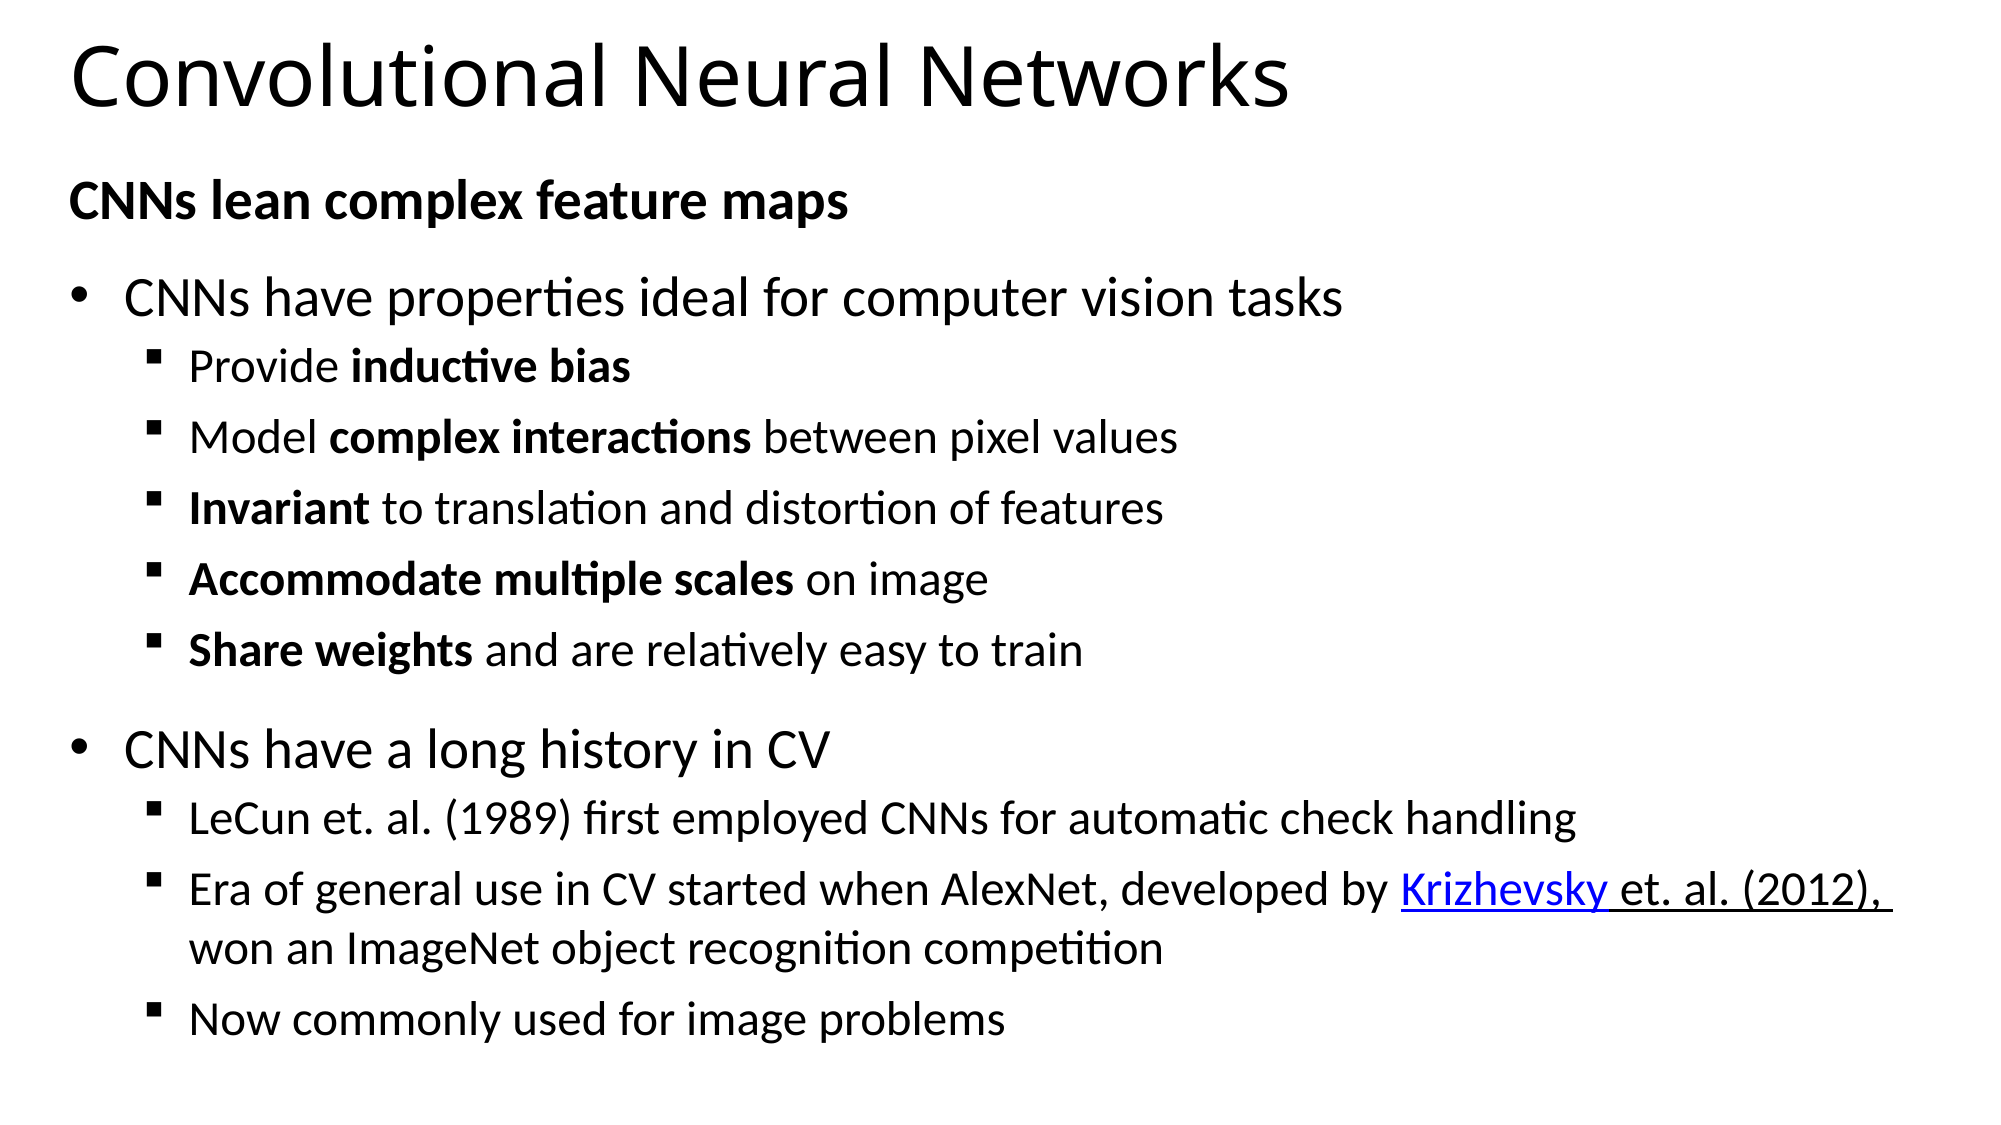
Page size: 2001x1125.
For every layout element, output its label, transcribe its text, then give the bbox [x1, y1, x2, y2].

title Convolutional Neural Networks [54, 34, 1966, 146]
list CNNs lean complex feature maps CNNs have properties ideal for computer vision tasks Provide inductive bias Model complex interactions between pixel values Invariant to translation and distortion of features Accommodate multiple scales on image Share weights and are relatively easy to train CNNs have a long history in CV LeCun et. al. (1989) first employed CNNs for automatic check handling Era of general use in CV started when AlexNet, developed by Krizhevsky et. al. (2012), won an ImageNet object recognition competition Now commonly used for image problems [54, 154, 1946, 1061]
